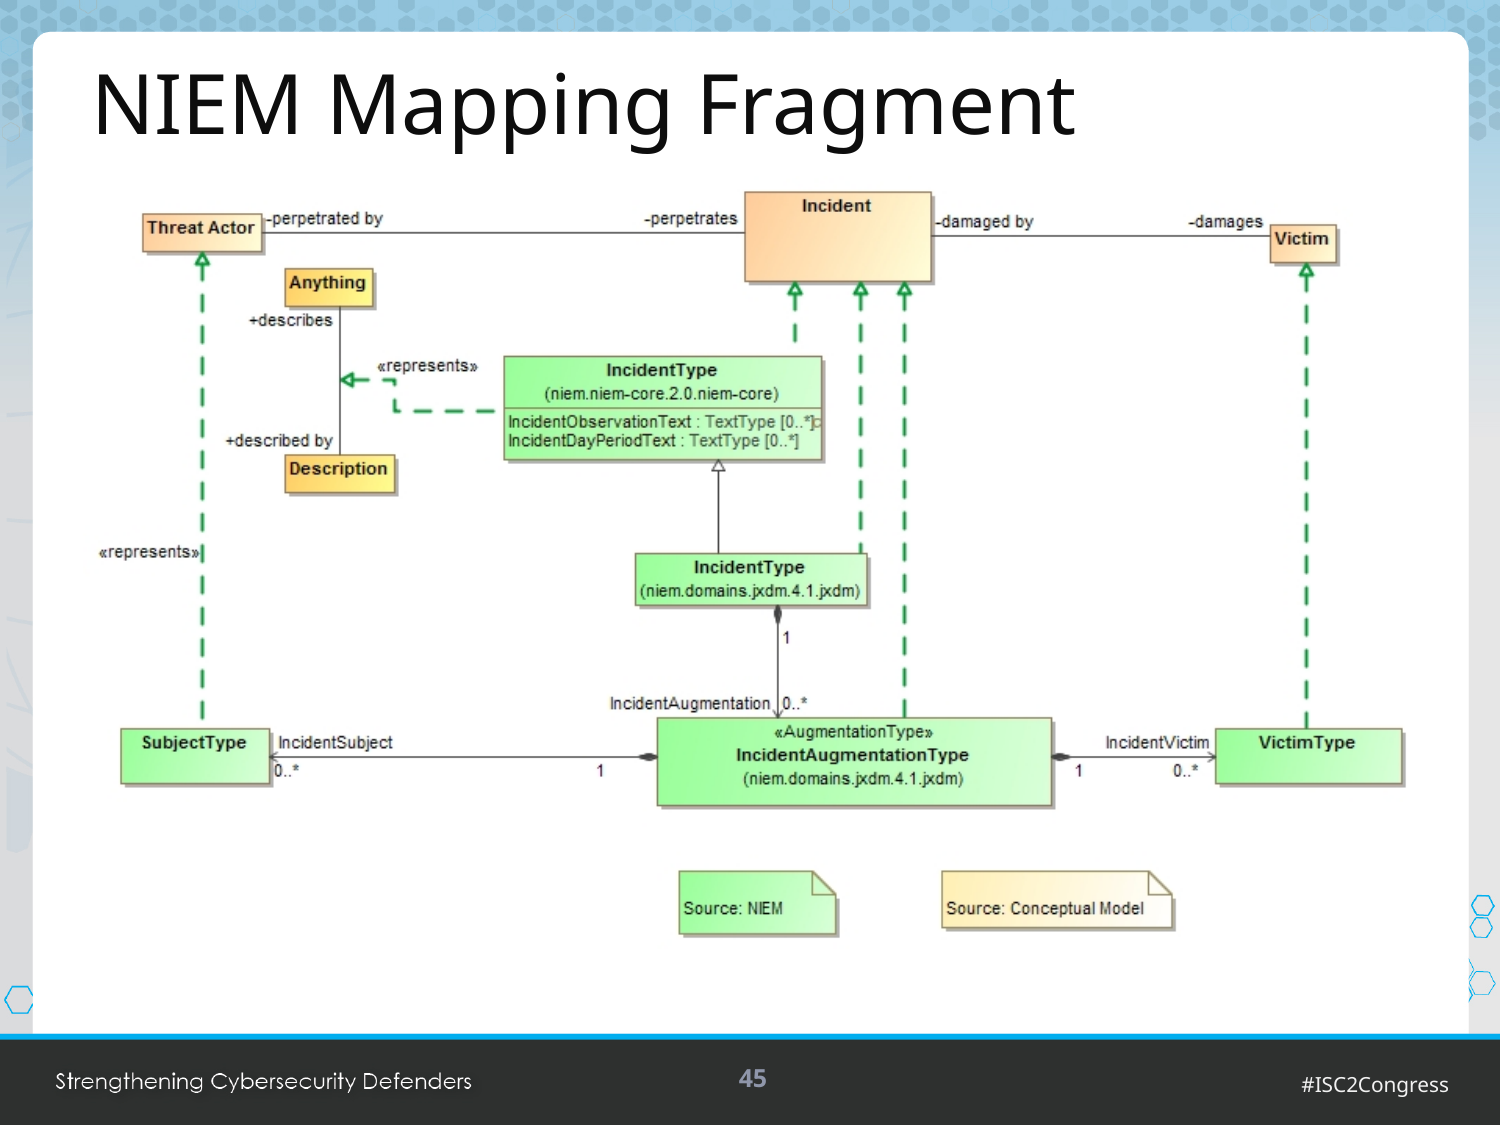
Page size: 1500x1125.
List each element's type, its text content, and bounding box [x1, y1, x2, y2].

picture [0, 1040, 1500, 1125]
picture [0, 0, 1500, 1033]
title NIEM Mapping Fragment [76, 23, 1392, 180]
